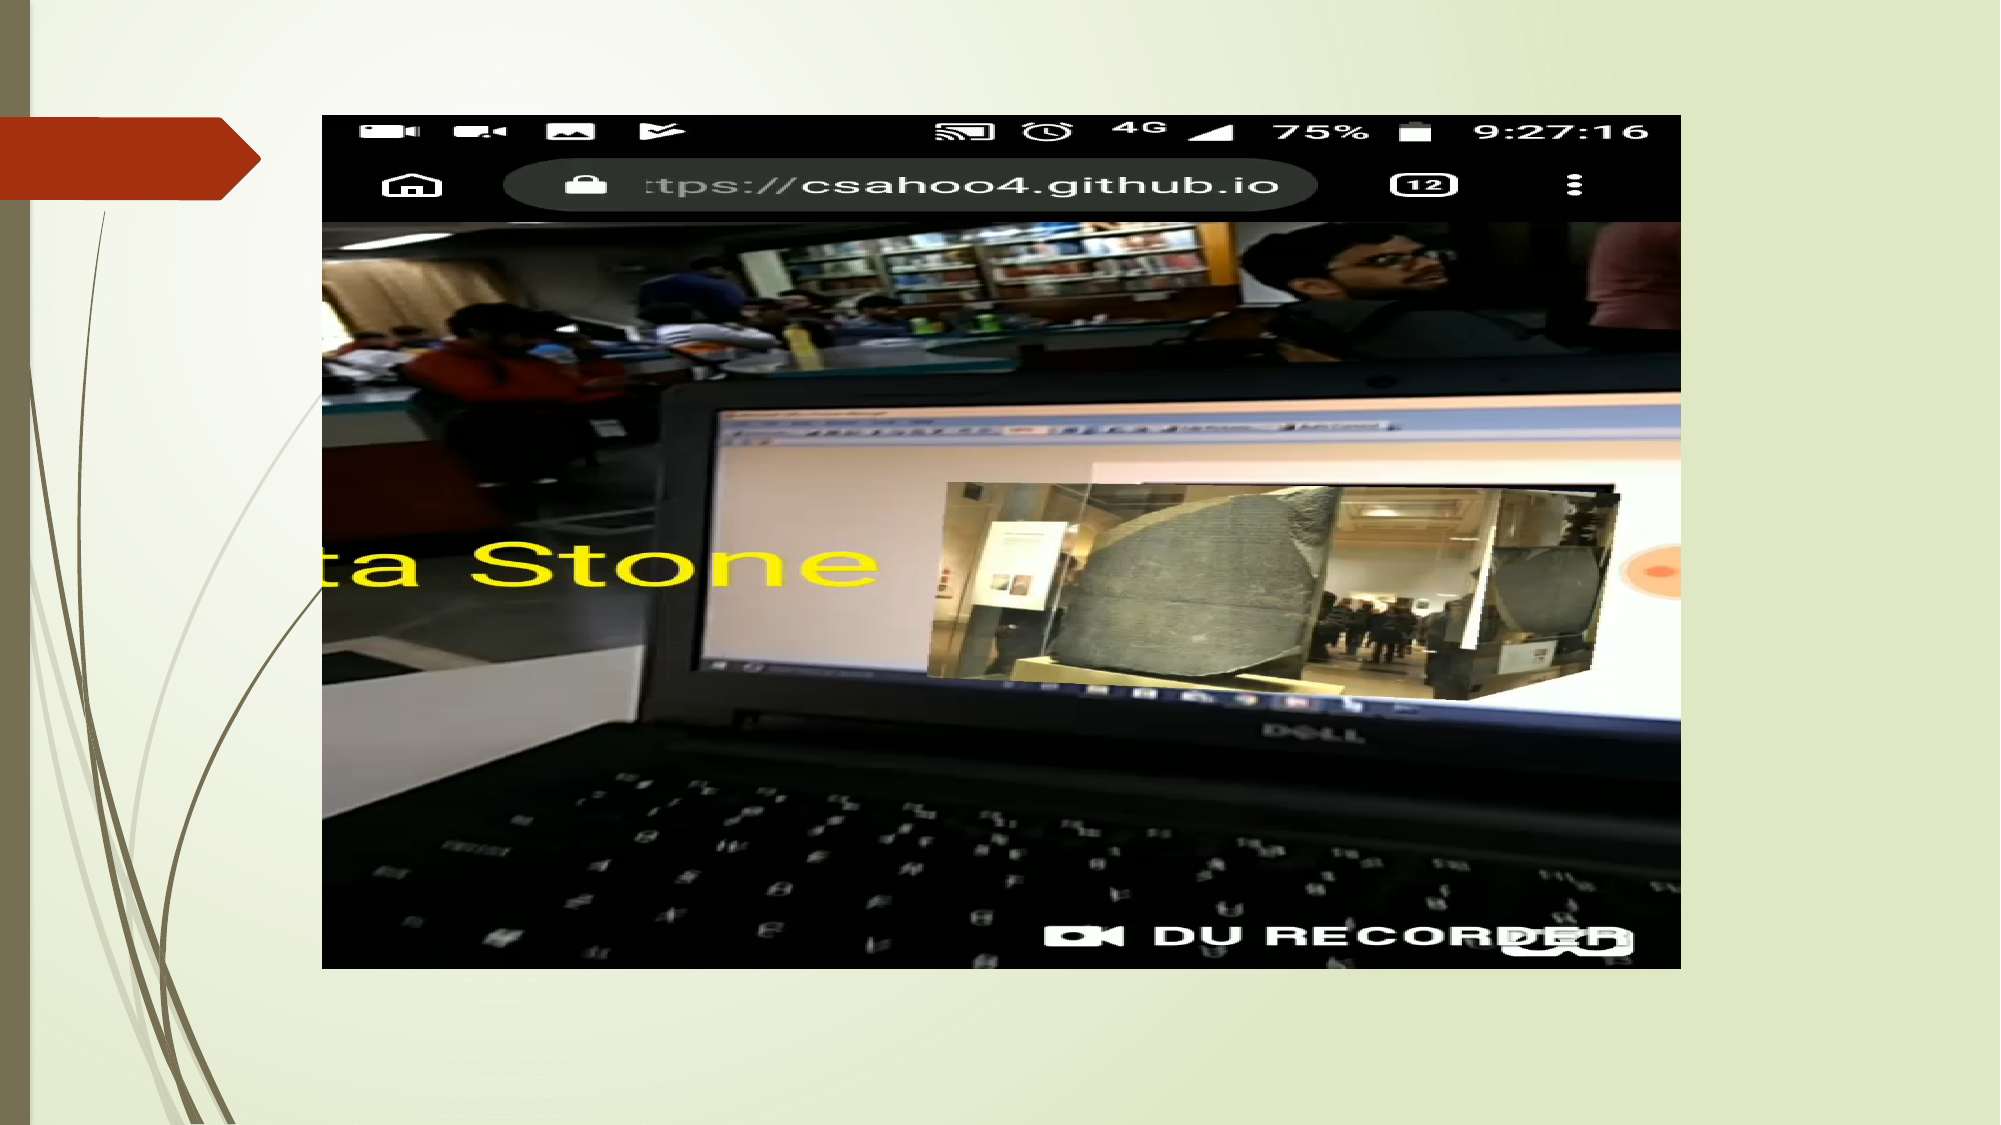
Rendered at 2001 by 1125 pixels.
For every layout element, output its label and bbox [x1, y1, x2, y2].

title [425, 20, 1888, 103]
list [321, 114, 1682, 971]
